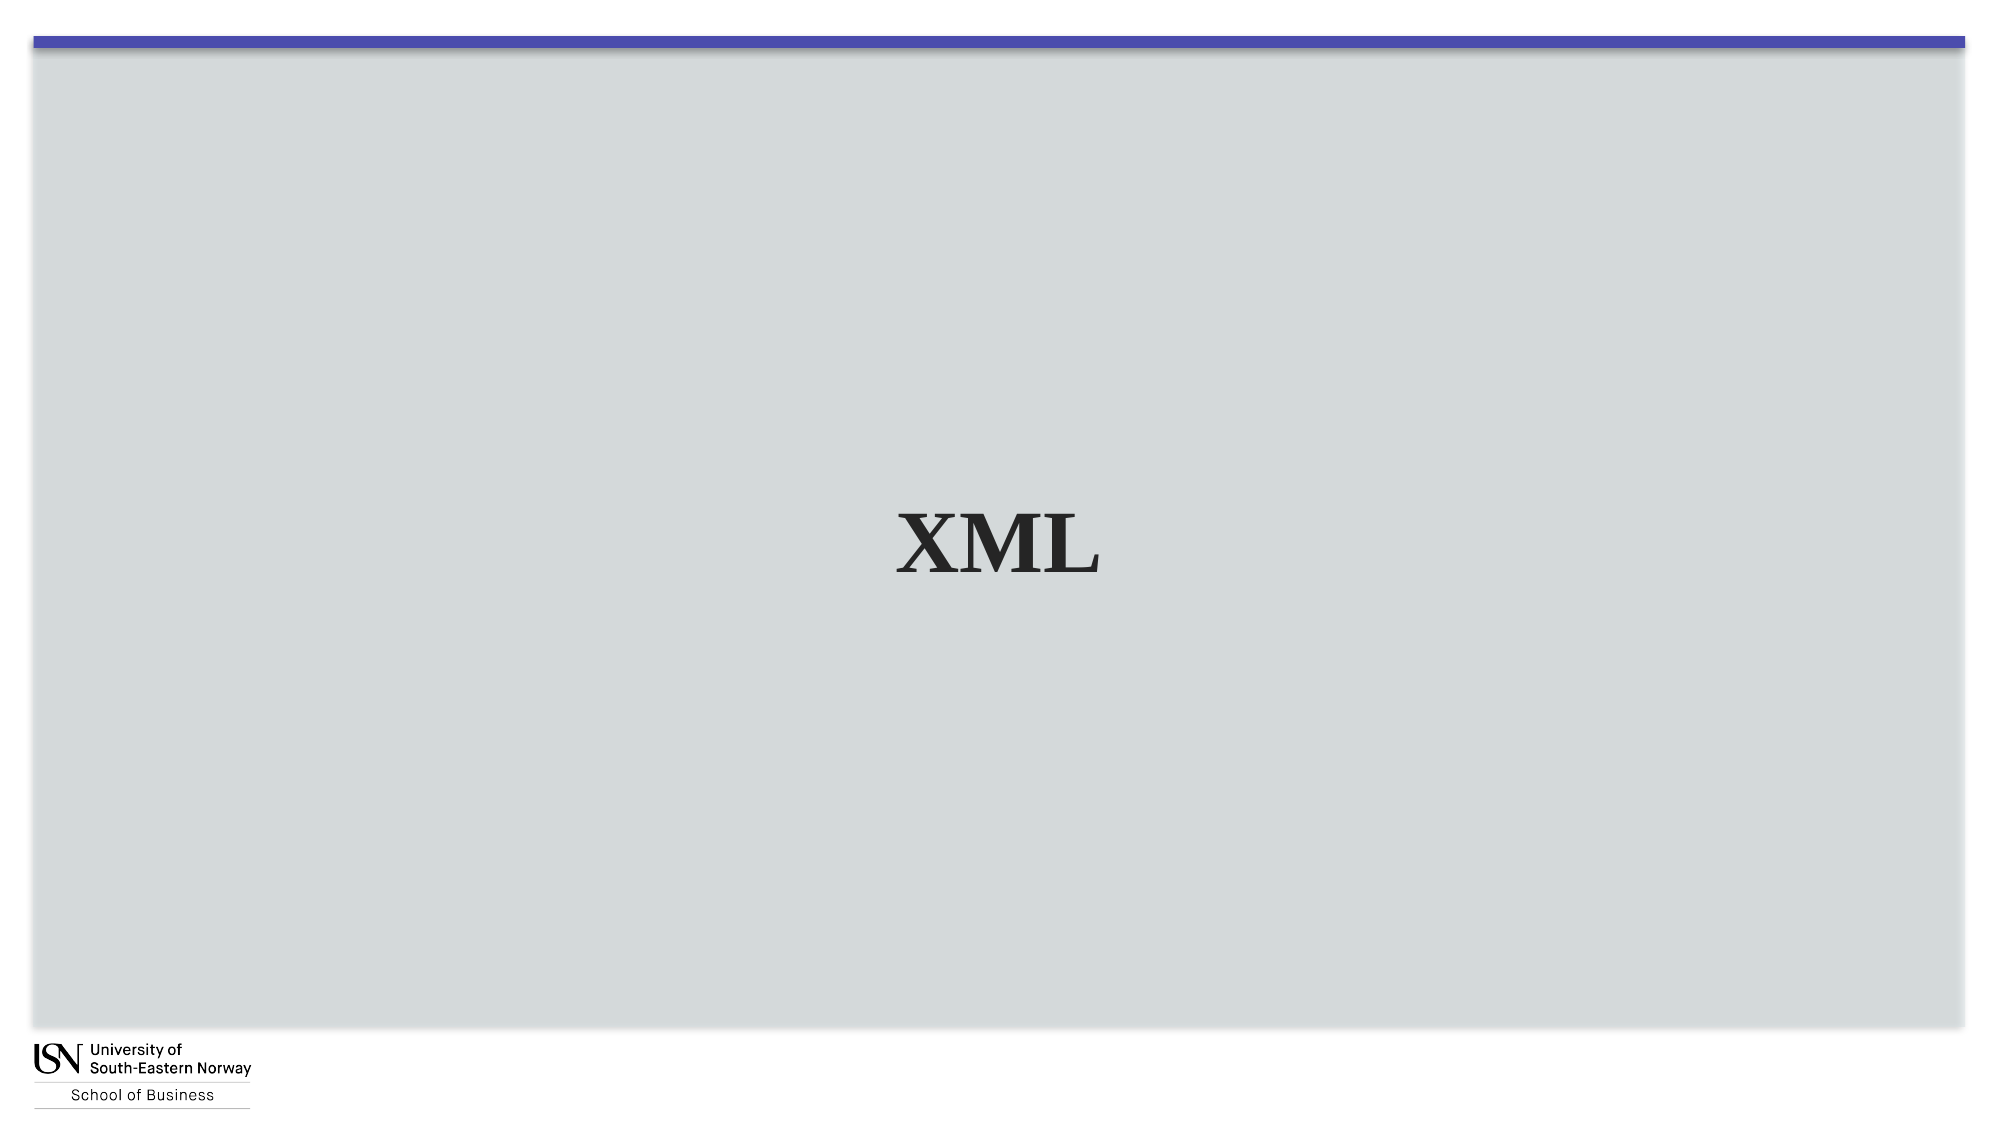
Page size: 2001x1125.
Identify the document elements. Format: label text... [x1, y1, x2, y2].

list XML [33, 47, 1966, 1027]
picture [16, 1025, 274, 1125]
